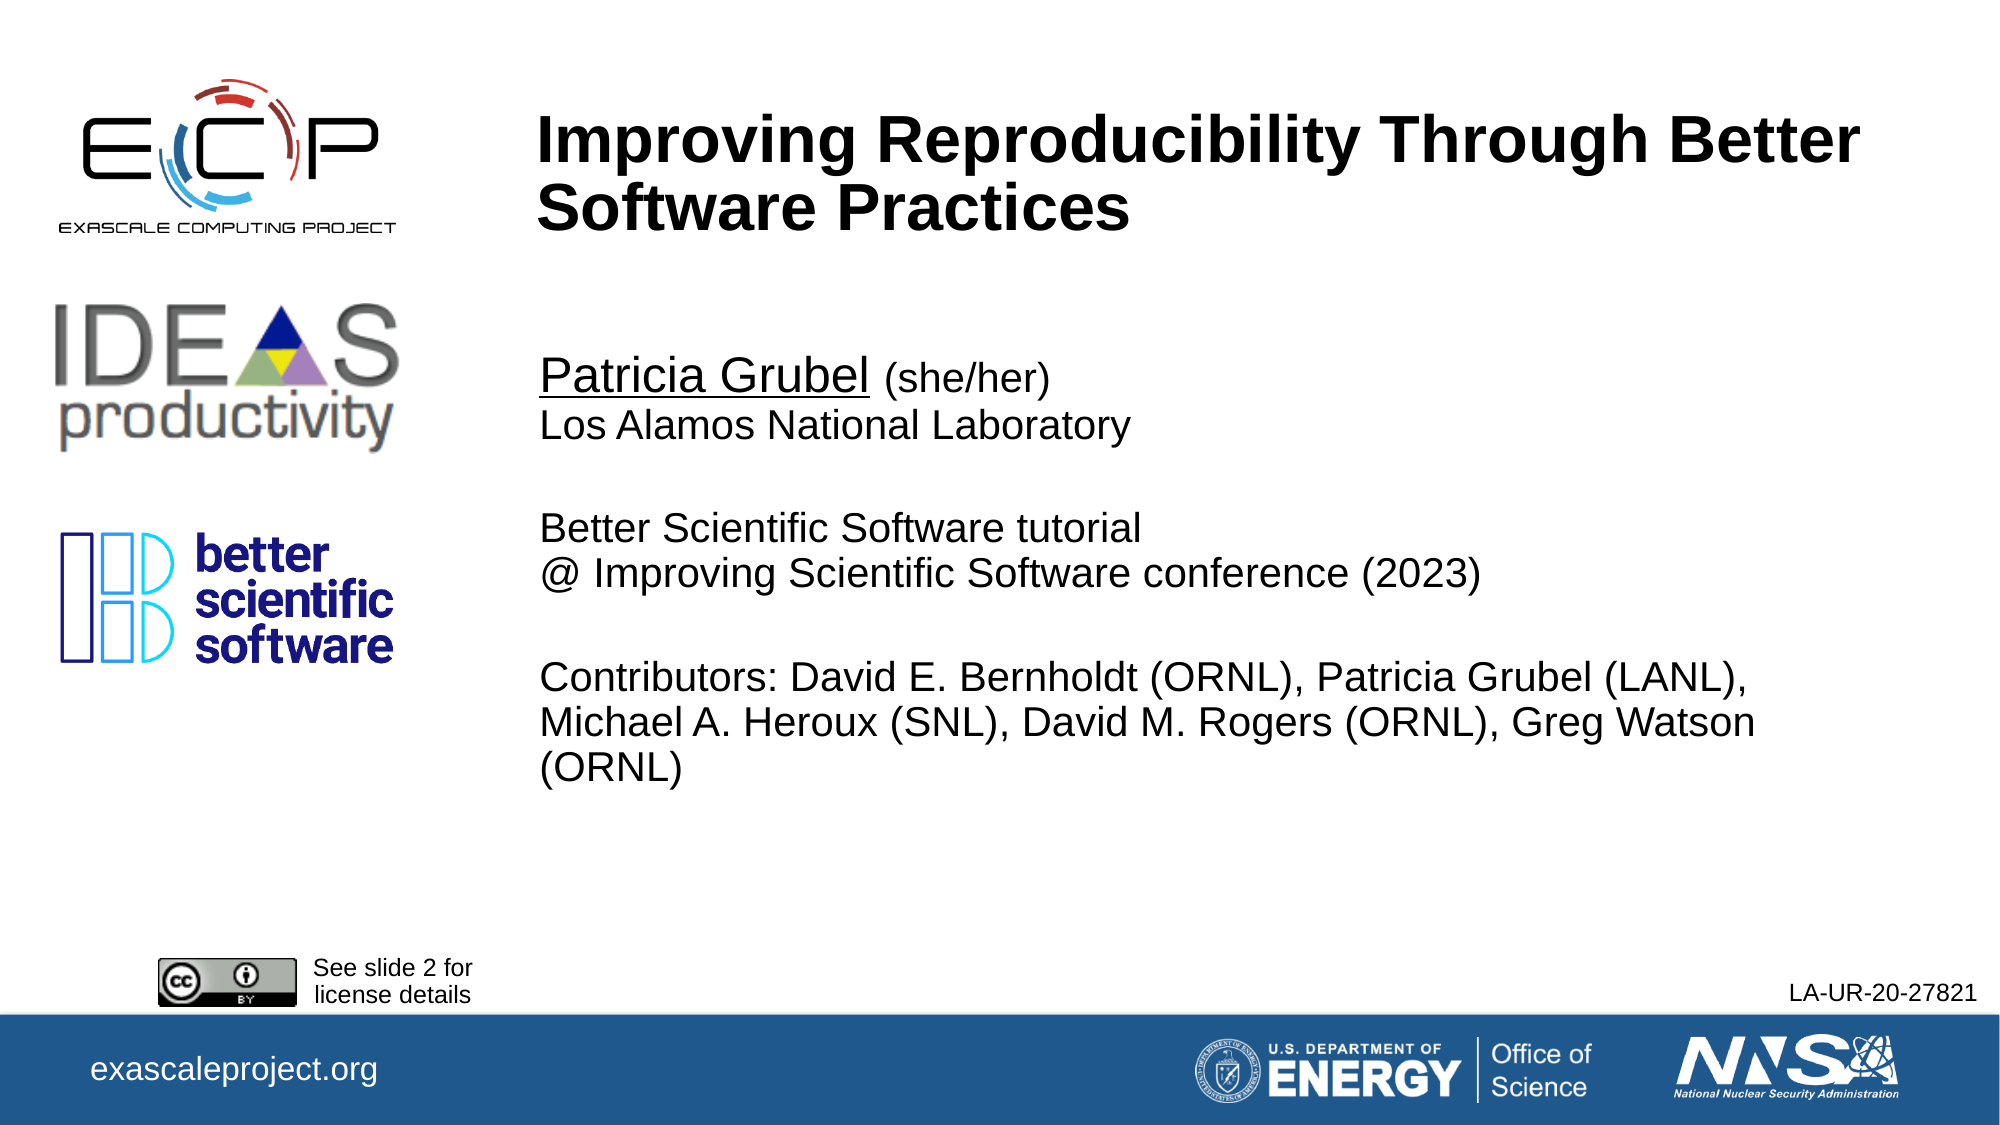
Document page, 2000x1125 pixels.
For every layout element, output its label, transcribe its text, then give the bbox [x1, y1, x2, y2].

title Improving Reproducibility Through Better Software Practices [521, 82, 1882, 252]
picture [1195, 1037, 1592, 1103]
picture [54, 523, 401, 672]
picture [59, 79, 396, 233]
picture [54, 303, 401, 454]
picture [158, 958, 297, 1007]
text_box LA-UR-20-27821 [1774, 969, 1999, 1014]
picture [1673, 1034, 1899, 1106]
subtitle Patricia Grubel (she/her) Los Alamos National Laboratory Better Scientific Software tutorial @ Improving Scientific Software conference (2023) Contributors: David E. Bernholdt (ORNL), Patricia Grubel (LANL), Michael A. Heroux (SNL), David M. Rogers (ORNL), Greg Watson (ORNL) [521, 341, 1882, 811]
